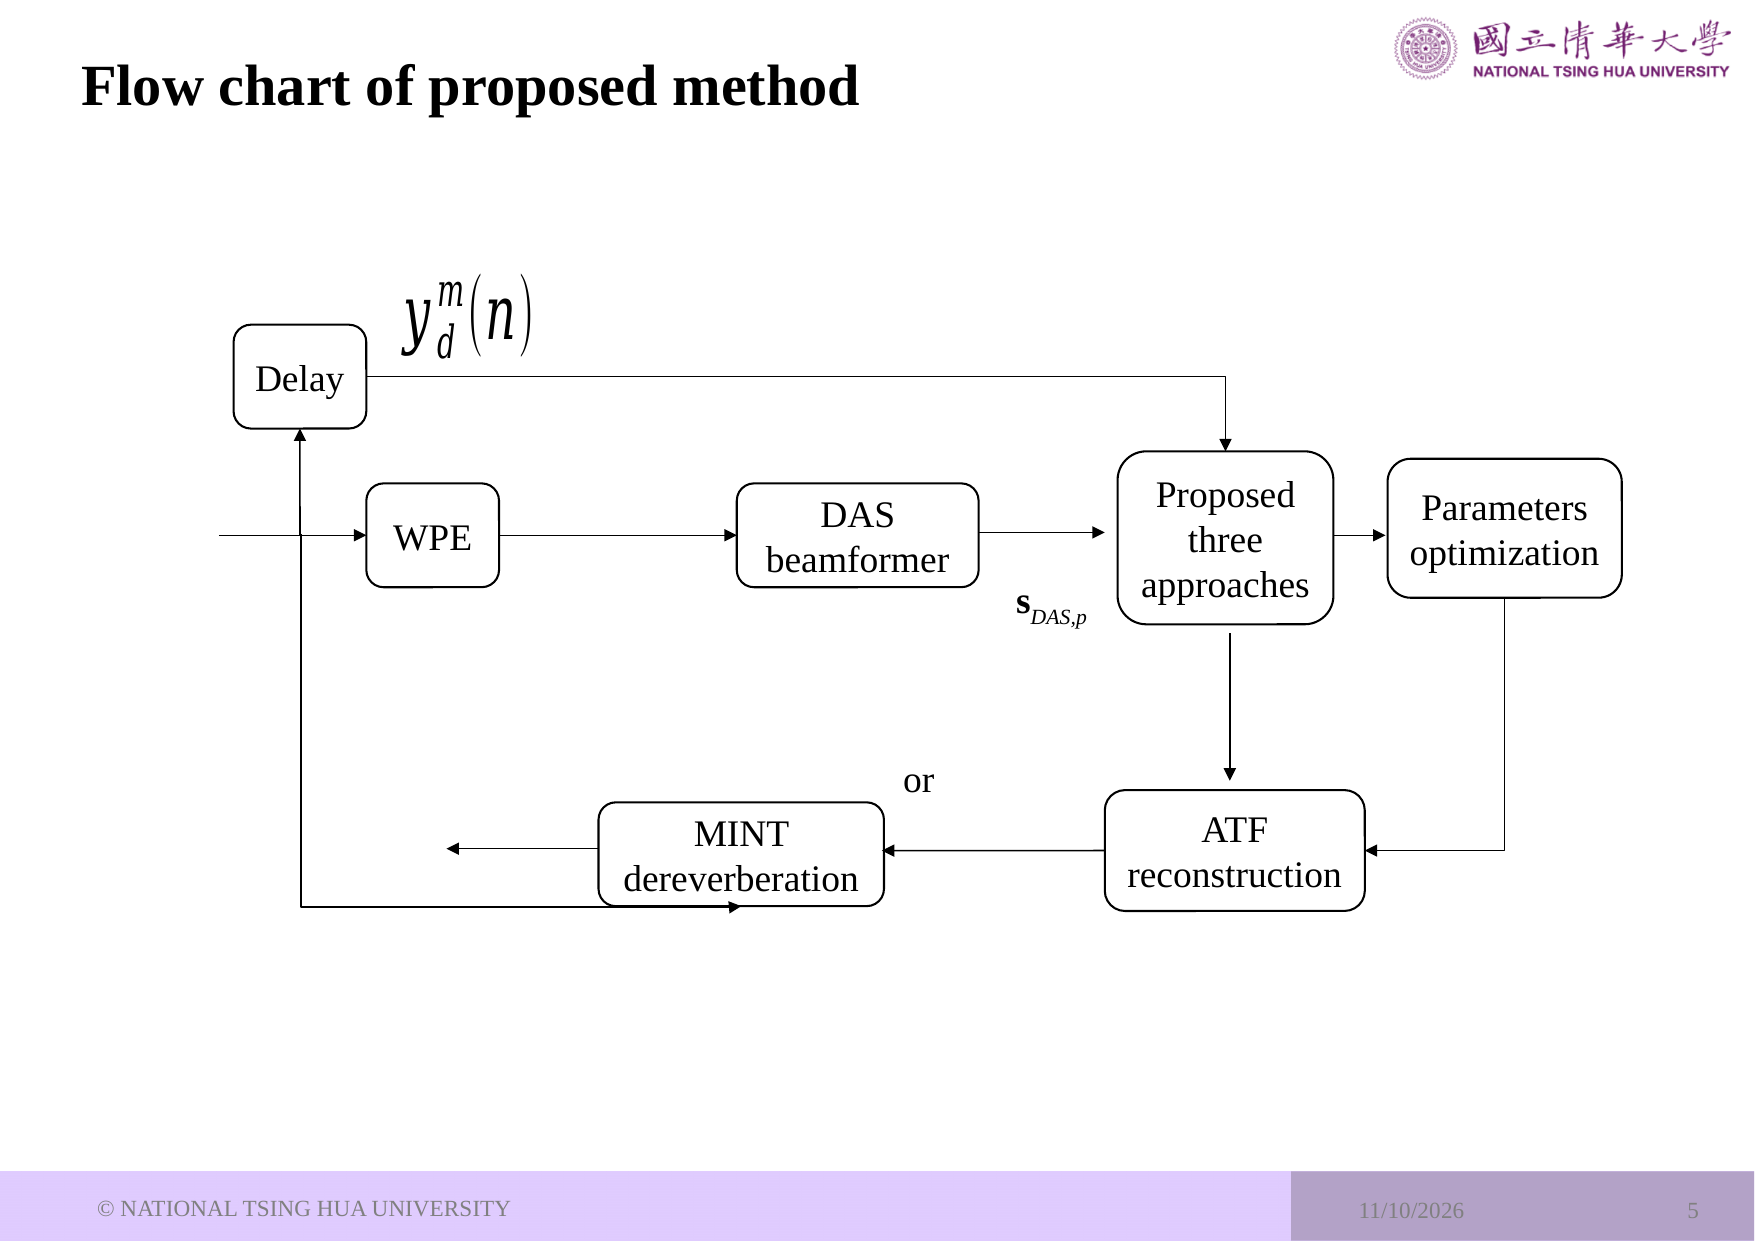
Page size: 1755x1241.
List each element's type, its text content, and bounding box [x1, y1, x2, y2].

title Flow chart of proposed method [66, 26, 1235, 131]
slide_number 5 [1577, 1180, 1714, 1239]
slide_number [1343, 1180, 1551, 1239]
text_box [300, 533, 742, 907]
text_box Proposed three approaches [1115, 449, 1336, 627]
text_box Parameters optimization [1385, 456, 1624, 600]
text_box Delay [231, 322, 369, 431]
text_box ATF reconstruction [1102, 788, 1367, 914]
text_box WPE [364, 481, 502, 532]
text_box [1308, 654, 1562, 795]
footer © NATIONAL TSING HUA UNIVERSITY [82, 1177, 562, 1236]
text_box sDAS,p [1001, 568, 1180, 637]
text_box MINT dereverberation [746, 800, 887, 909]
text_box DAS beamformer [734, 481, 981, 590]
picture [1388, 2, 1755, 95]
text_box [366, 376, 1226, 452]
picture [0, 1171, 1291, 1241]
